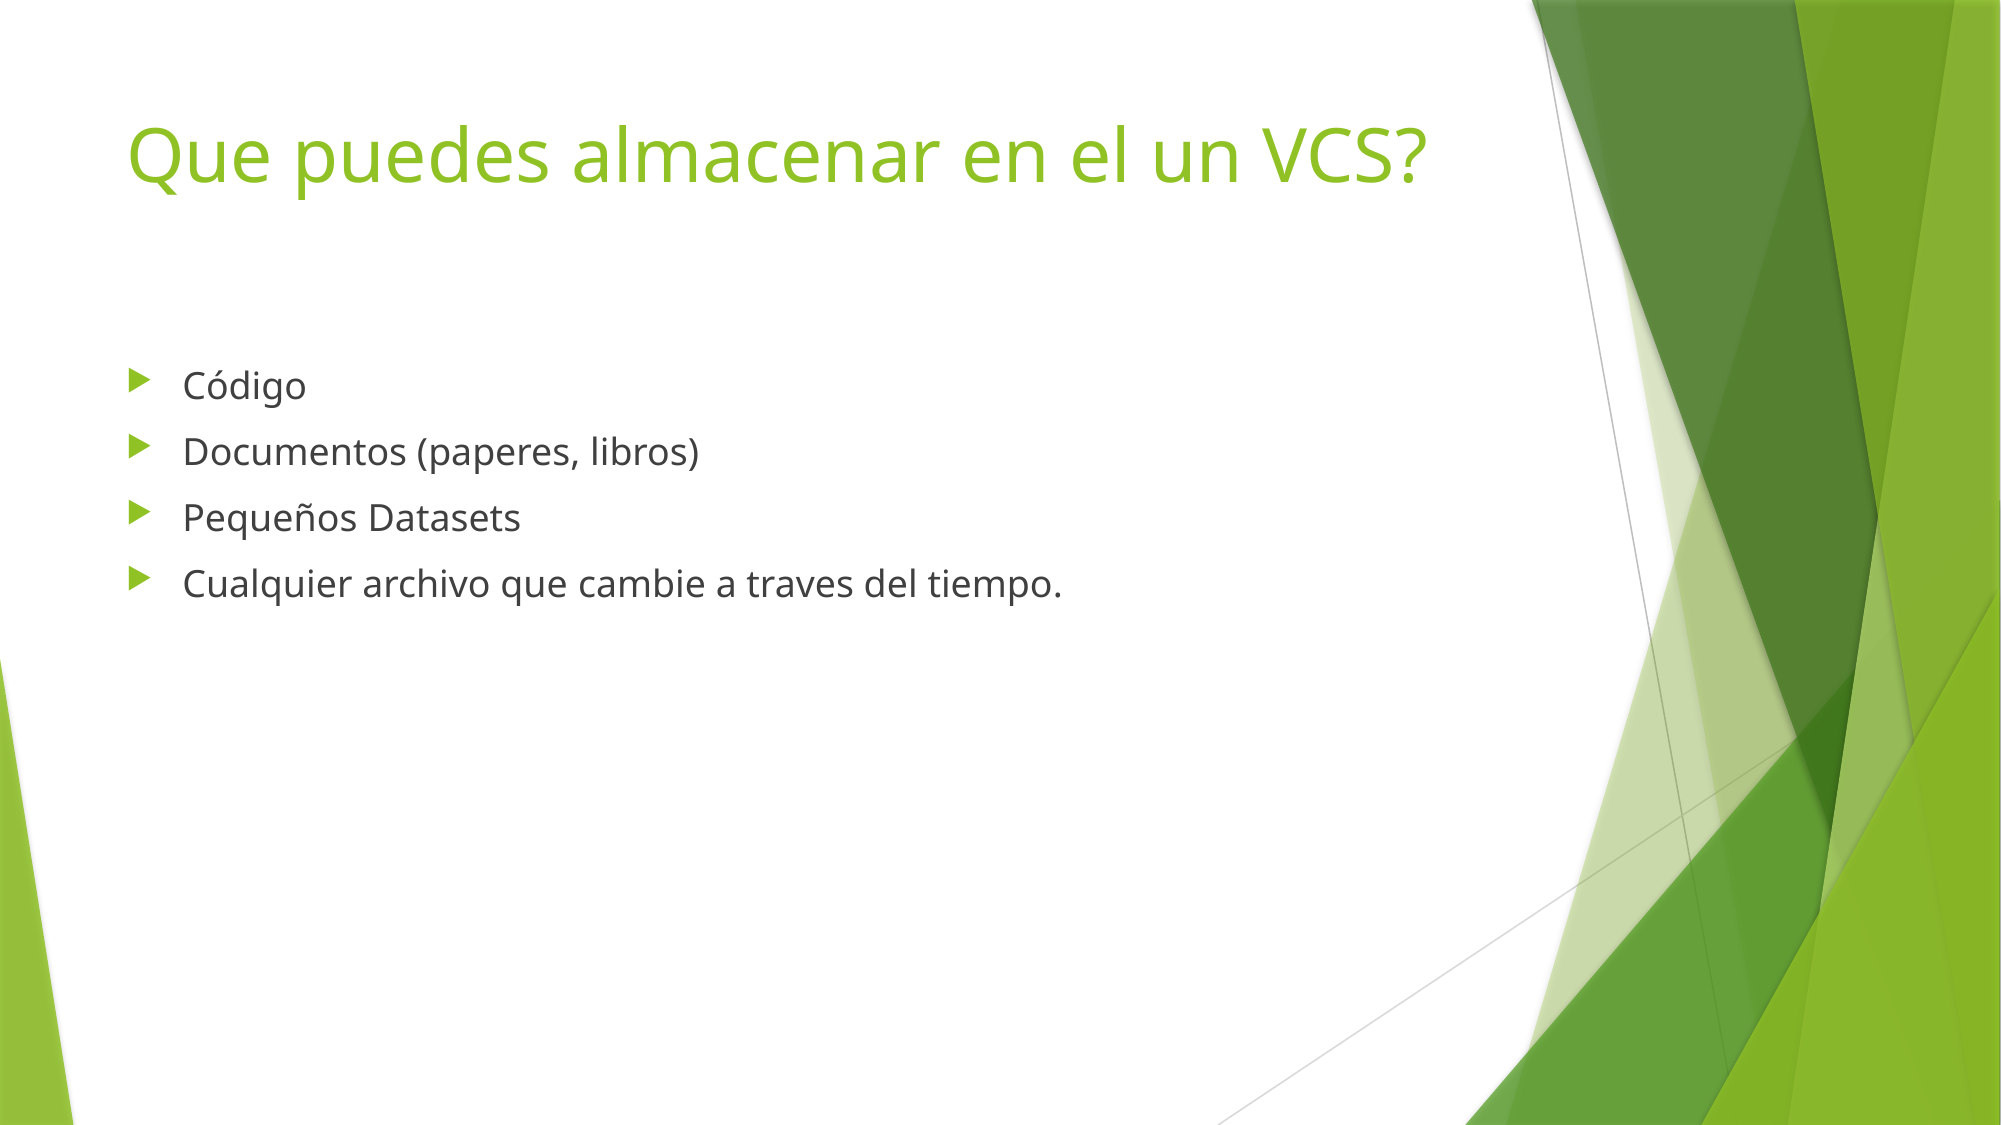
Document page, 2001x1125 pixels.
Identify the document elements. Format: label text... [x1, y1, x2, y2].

list Código Documentos (paperes, libros) Pequeños Datasets Cualquier archivo que cambie a traves del tiempo. [111, 354, 1522, 992]
title Que puedes almacenar en el un VCS? [111, 99, 1522, 317]
